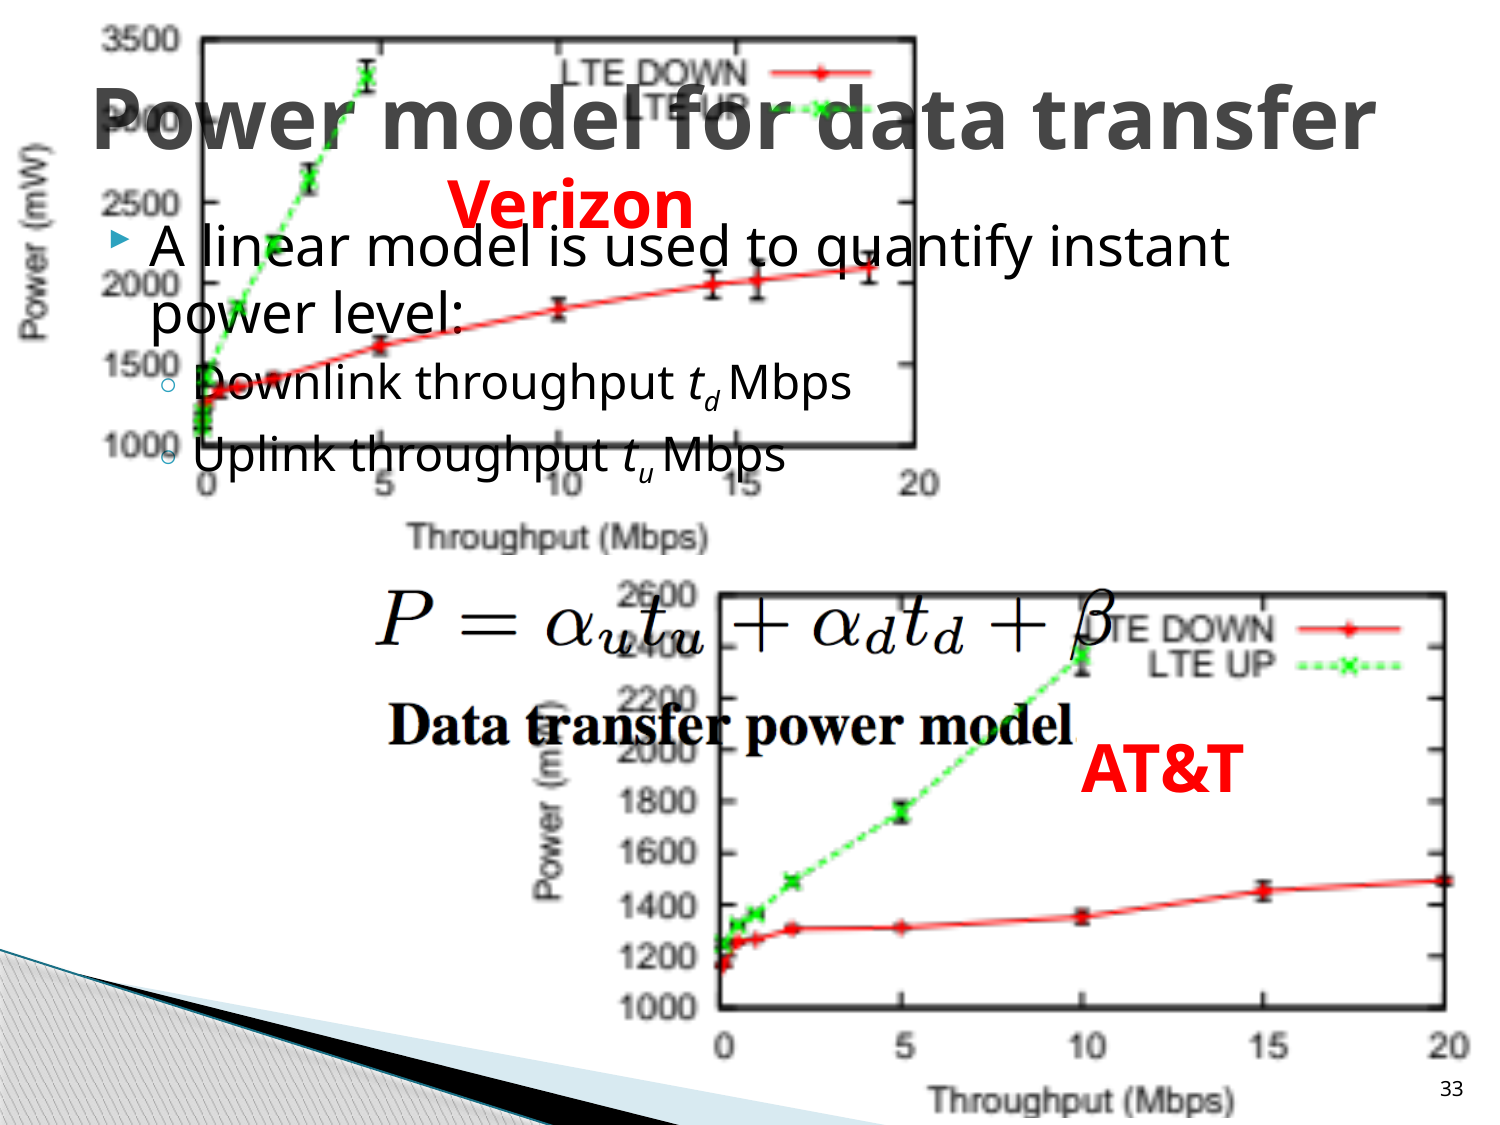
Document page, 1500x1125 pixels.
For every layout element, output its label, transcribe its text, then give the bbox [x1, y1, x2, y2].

title Power model for data transfer [977, 45, 1425, 185]
list A linear model is used to quantify instant power level: Downlink throughput td Mbps Uplink throughput tu Mbps [75, 567, 516, 1023]
picture [8, 0, 1500, 1119]
list A linear model is used to quantify instant power level: Downlink throughput td Mbps Uplink throughput tu Mbps [977, 202, 1425, 553]
